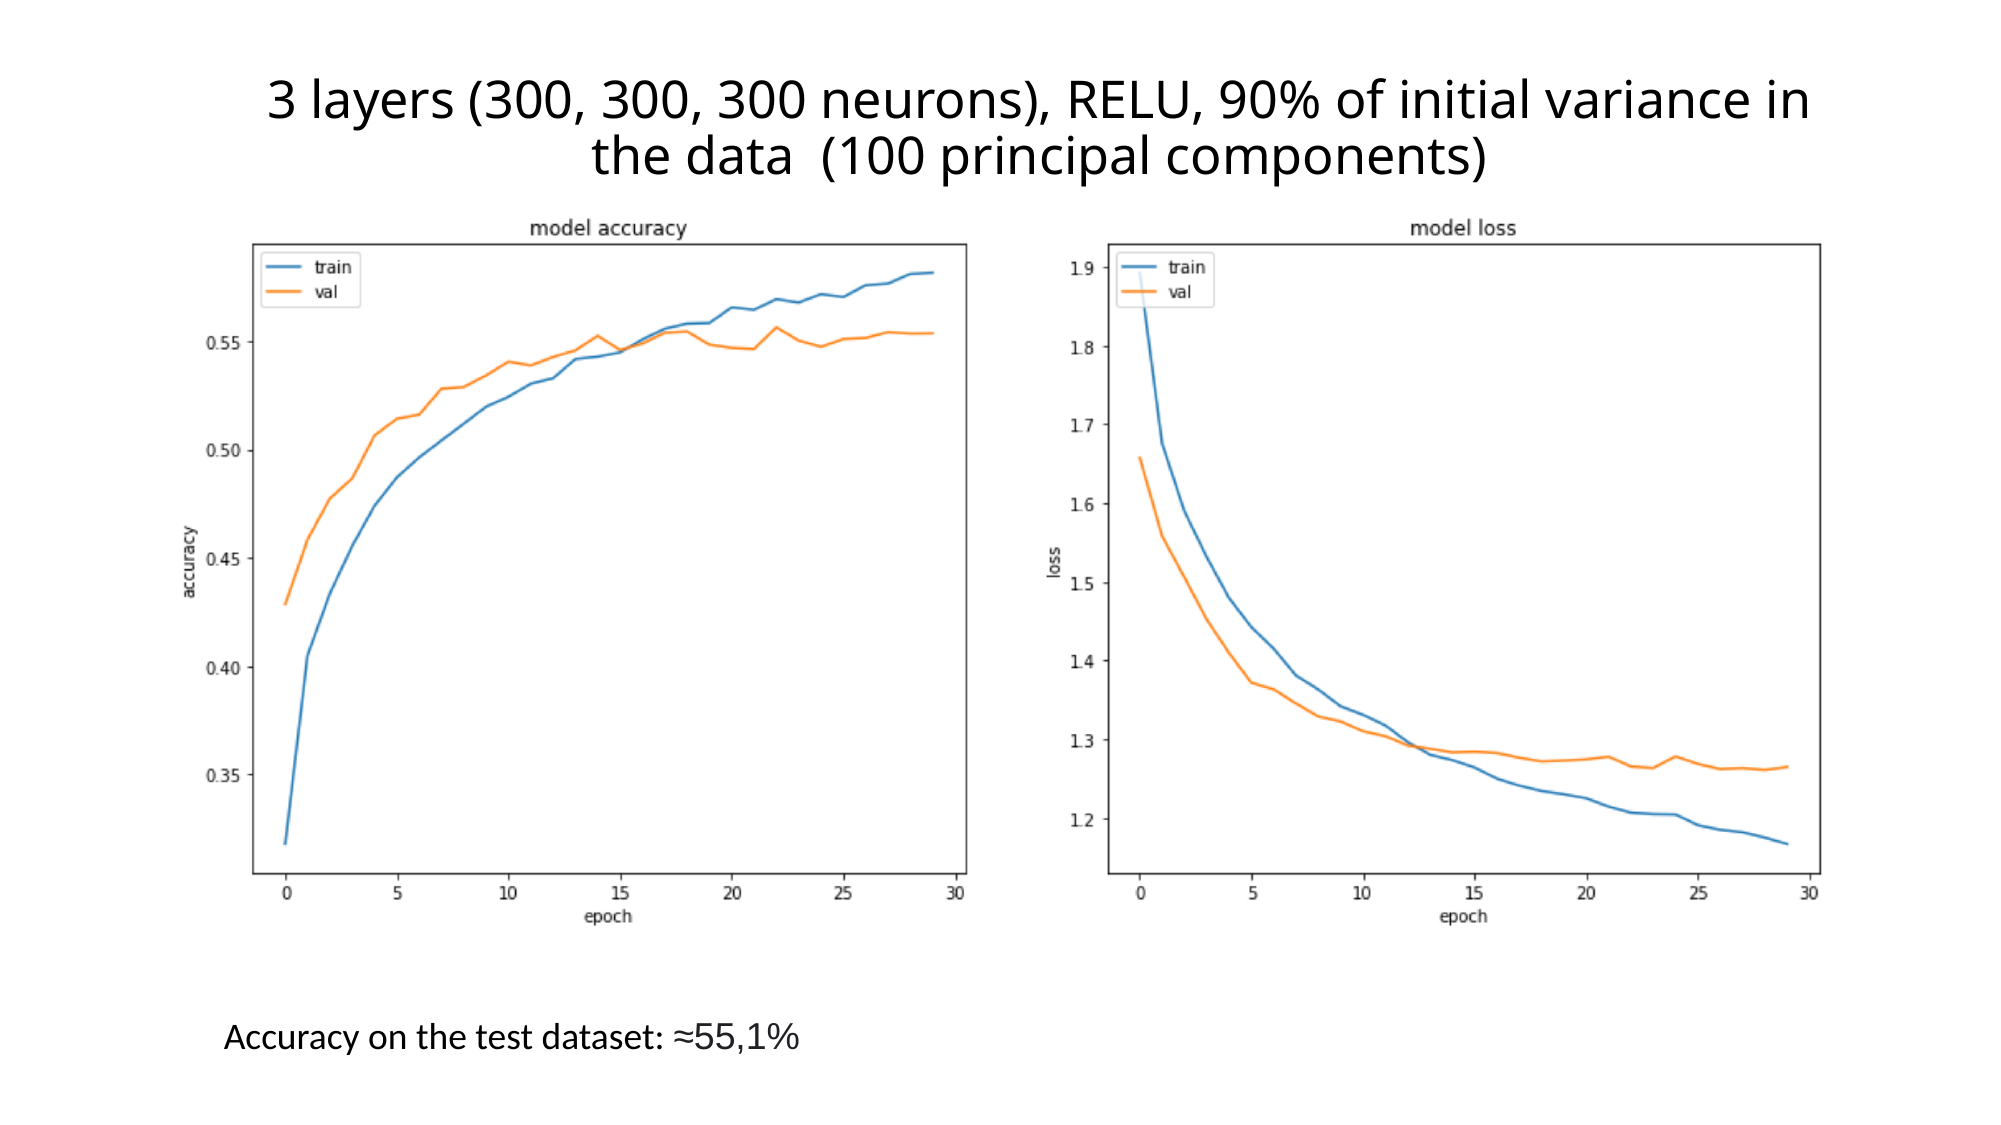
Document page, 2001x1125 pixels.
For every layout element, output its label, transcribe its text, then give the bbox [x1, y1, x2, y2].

picture [156, 215, 1860, 936]
text_box Accuracy on the test dataset: ≈55,1% [208, 1004, 903, 1065]
title 3 layers (300, 300, 300 neurons), RELU, 90% of initial variance in the data (100 principal components) [209, 76, 1871, 194]
